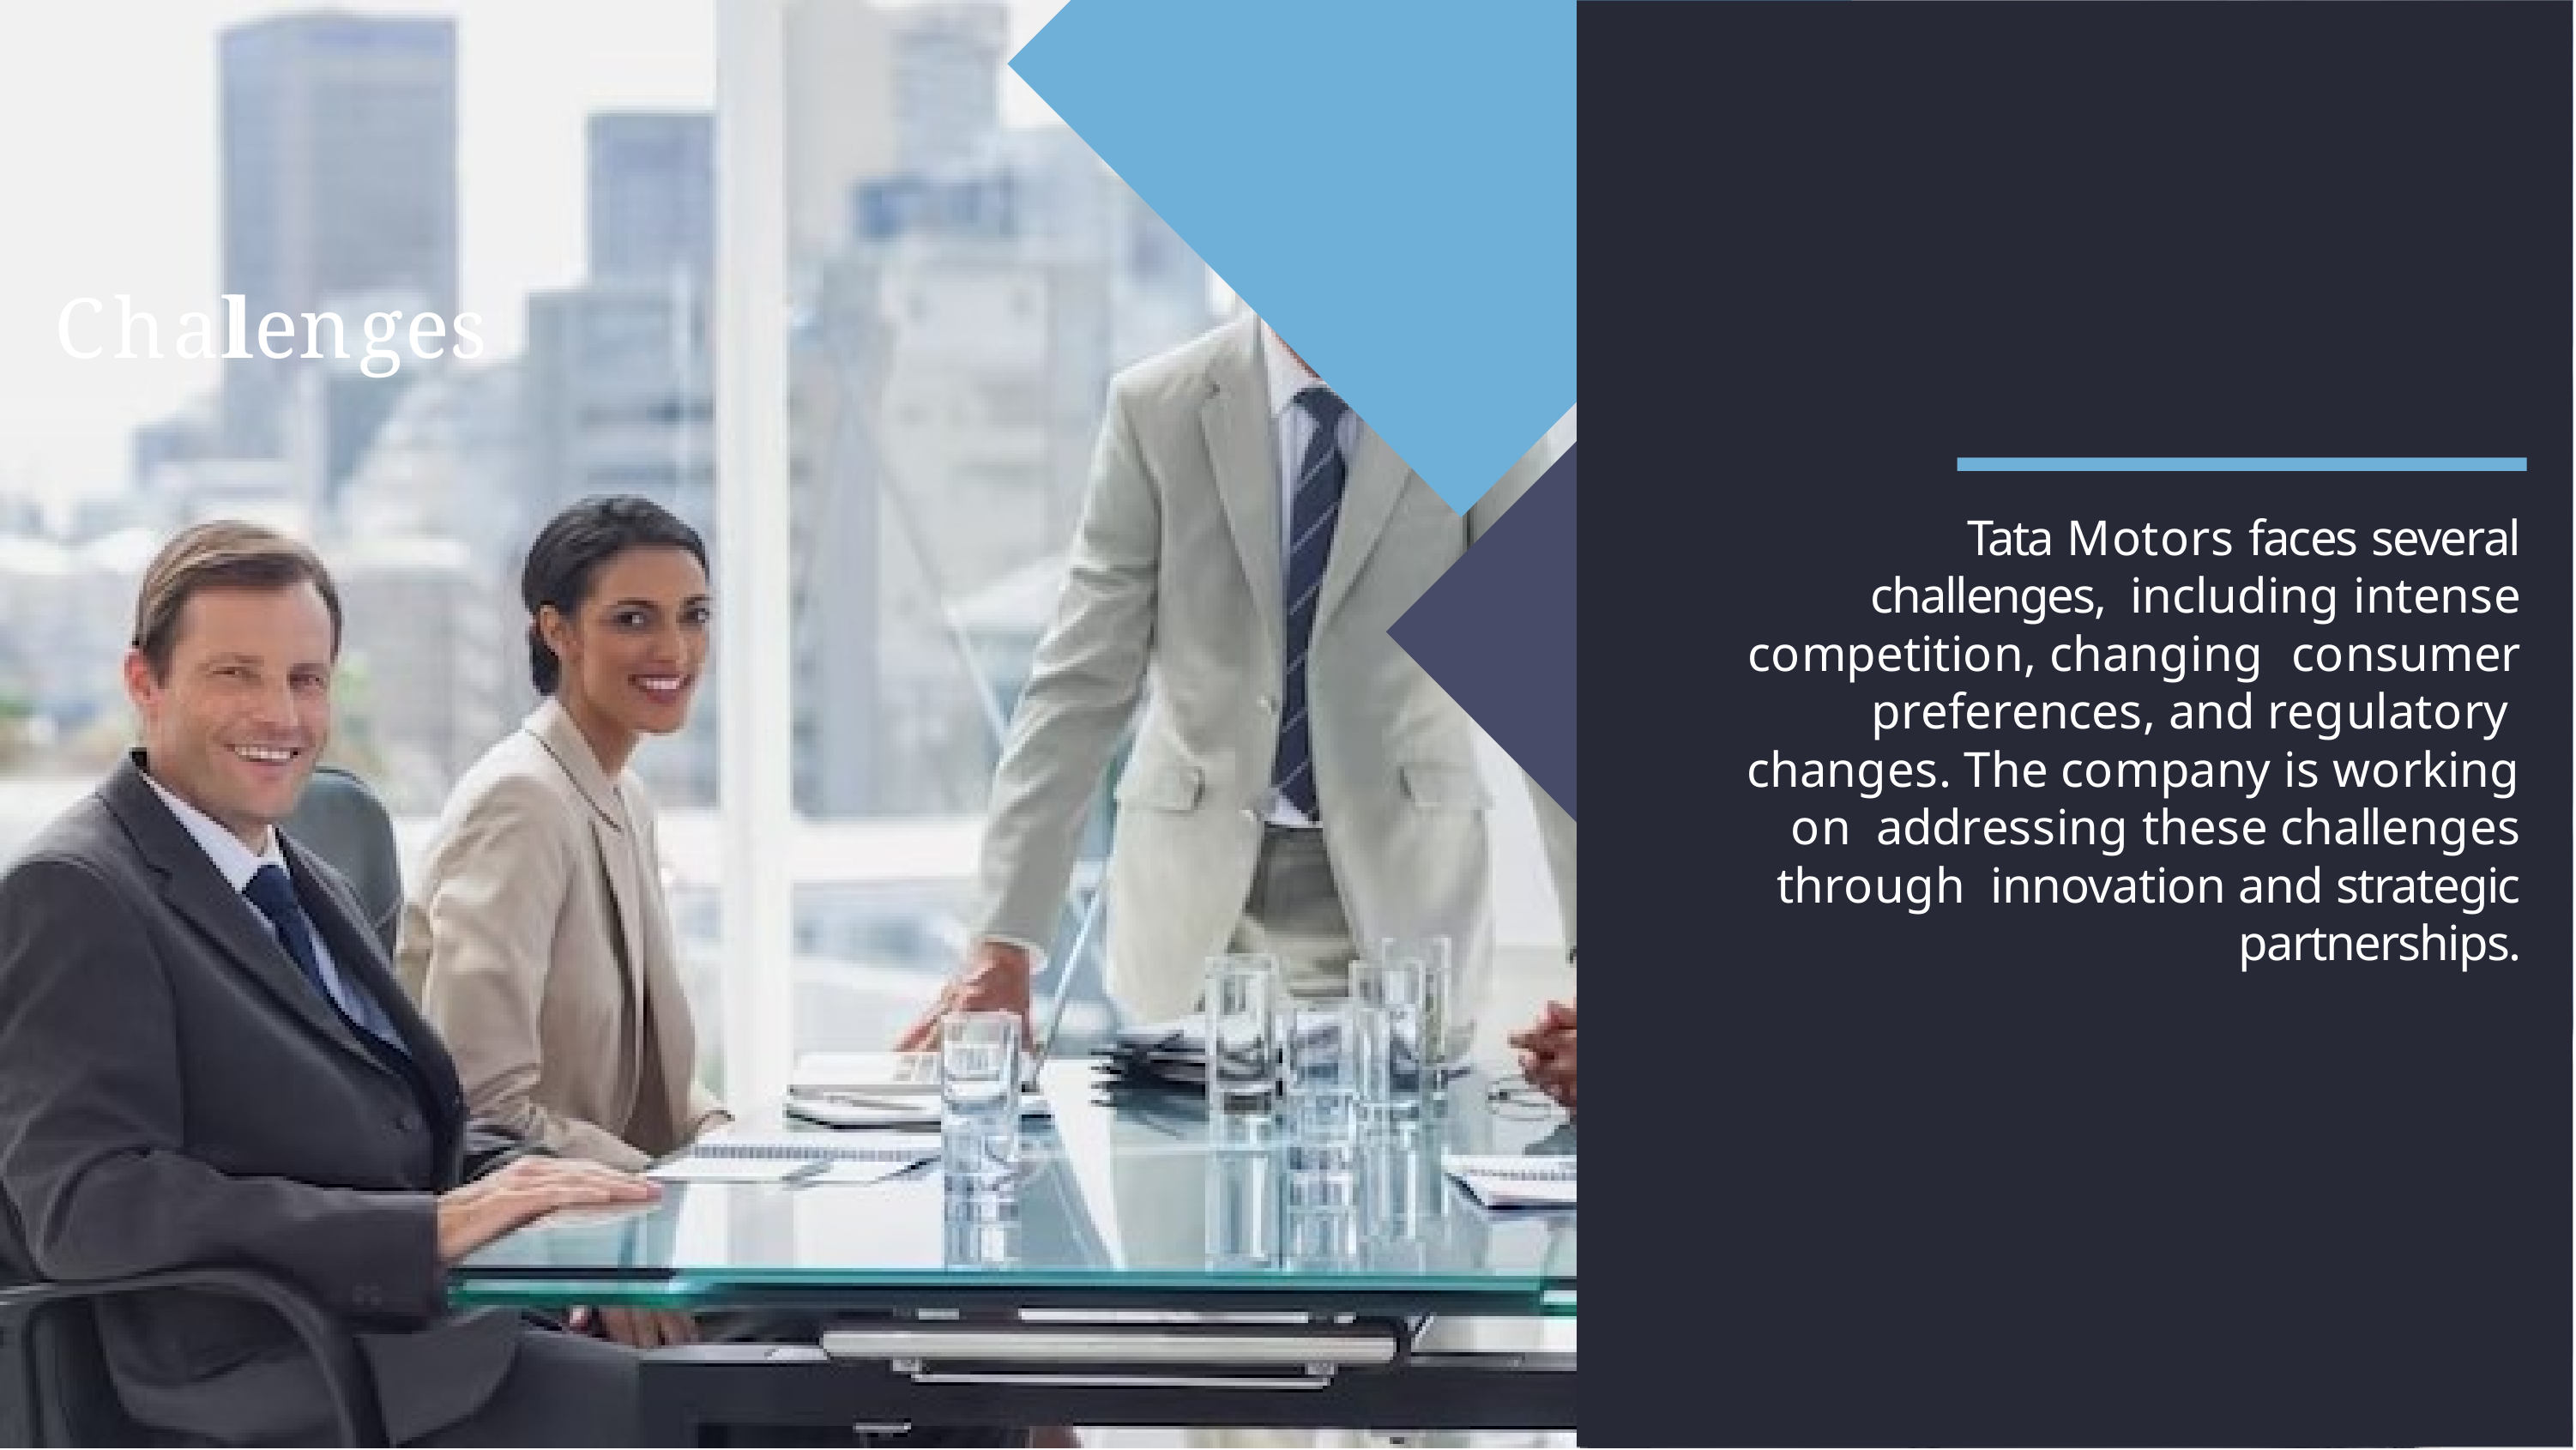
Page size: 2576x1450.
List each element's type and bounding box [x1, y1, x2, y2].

text_box [0, 0, 2573, 1448]
